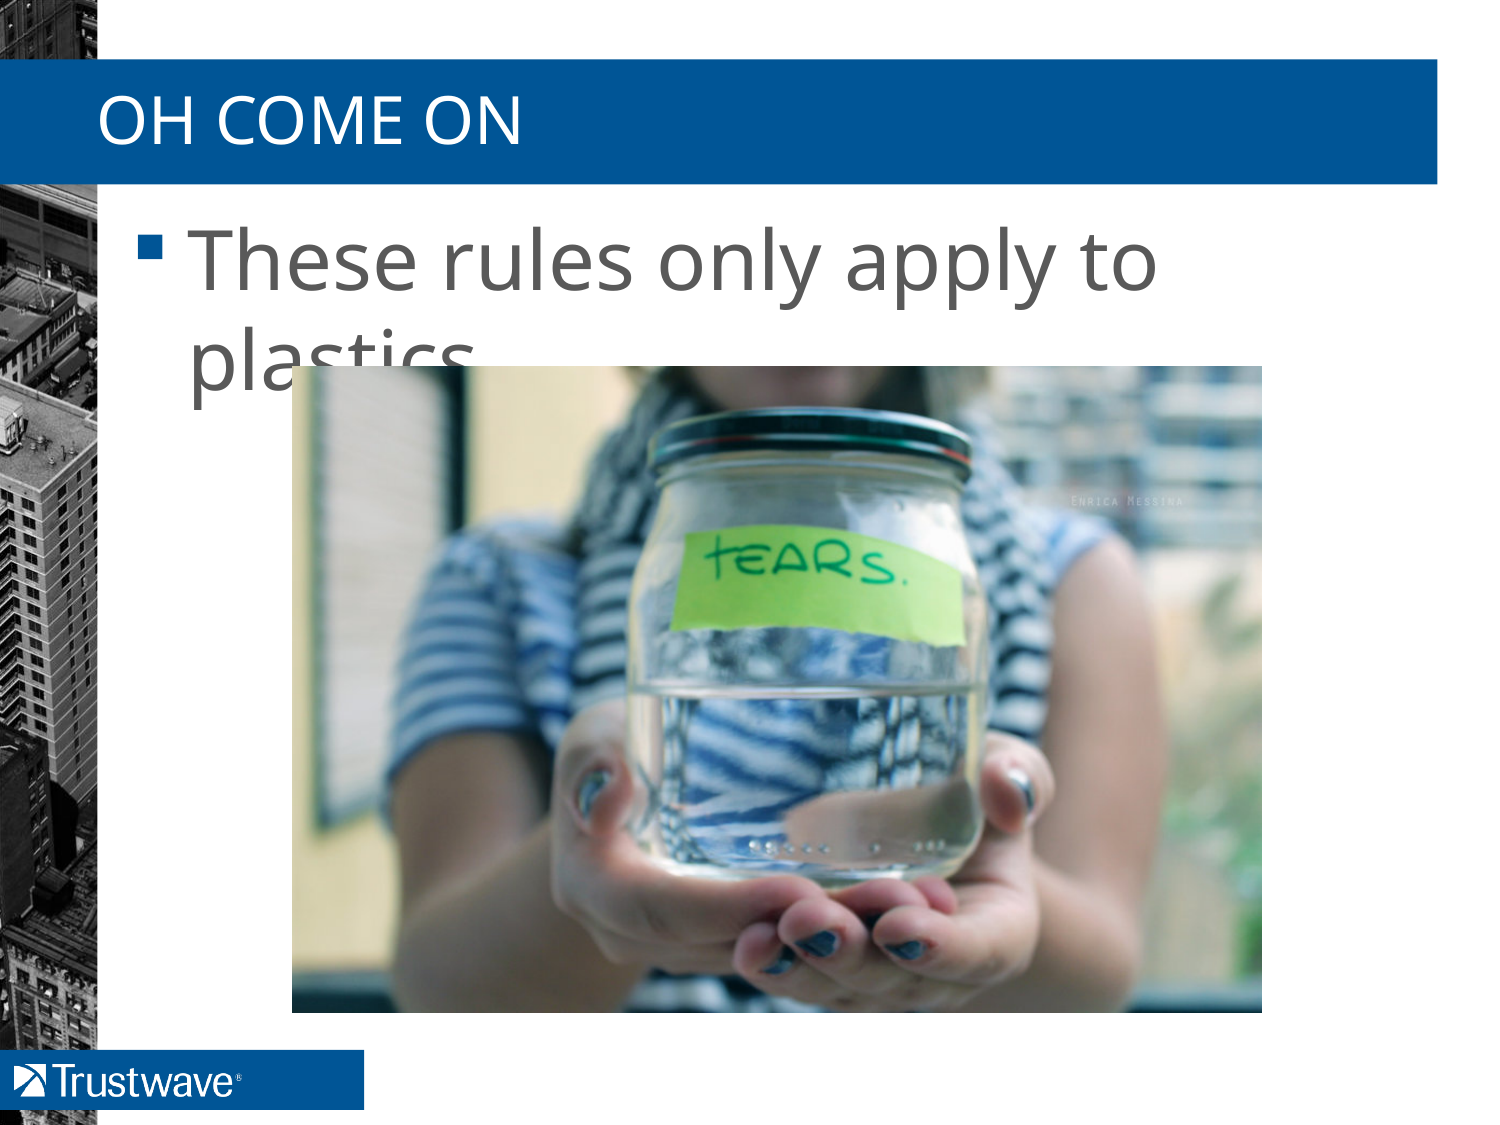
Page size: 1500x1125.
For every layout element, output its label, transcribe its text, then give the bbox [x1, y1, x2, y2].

picture [0, 0, 98, 59]
picture [14, 1064, 242, 1098]
list These rules only apply to plastics [116, 199, 1438, 1013]
picture [292, 366, 1262, 1013]
picture [0, 185, 98, 1049]
picture [0, 1110, 98, 1125]
title OH COME ON [80, 62, 1438, 188]
